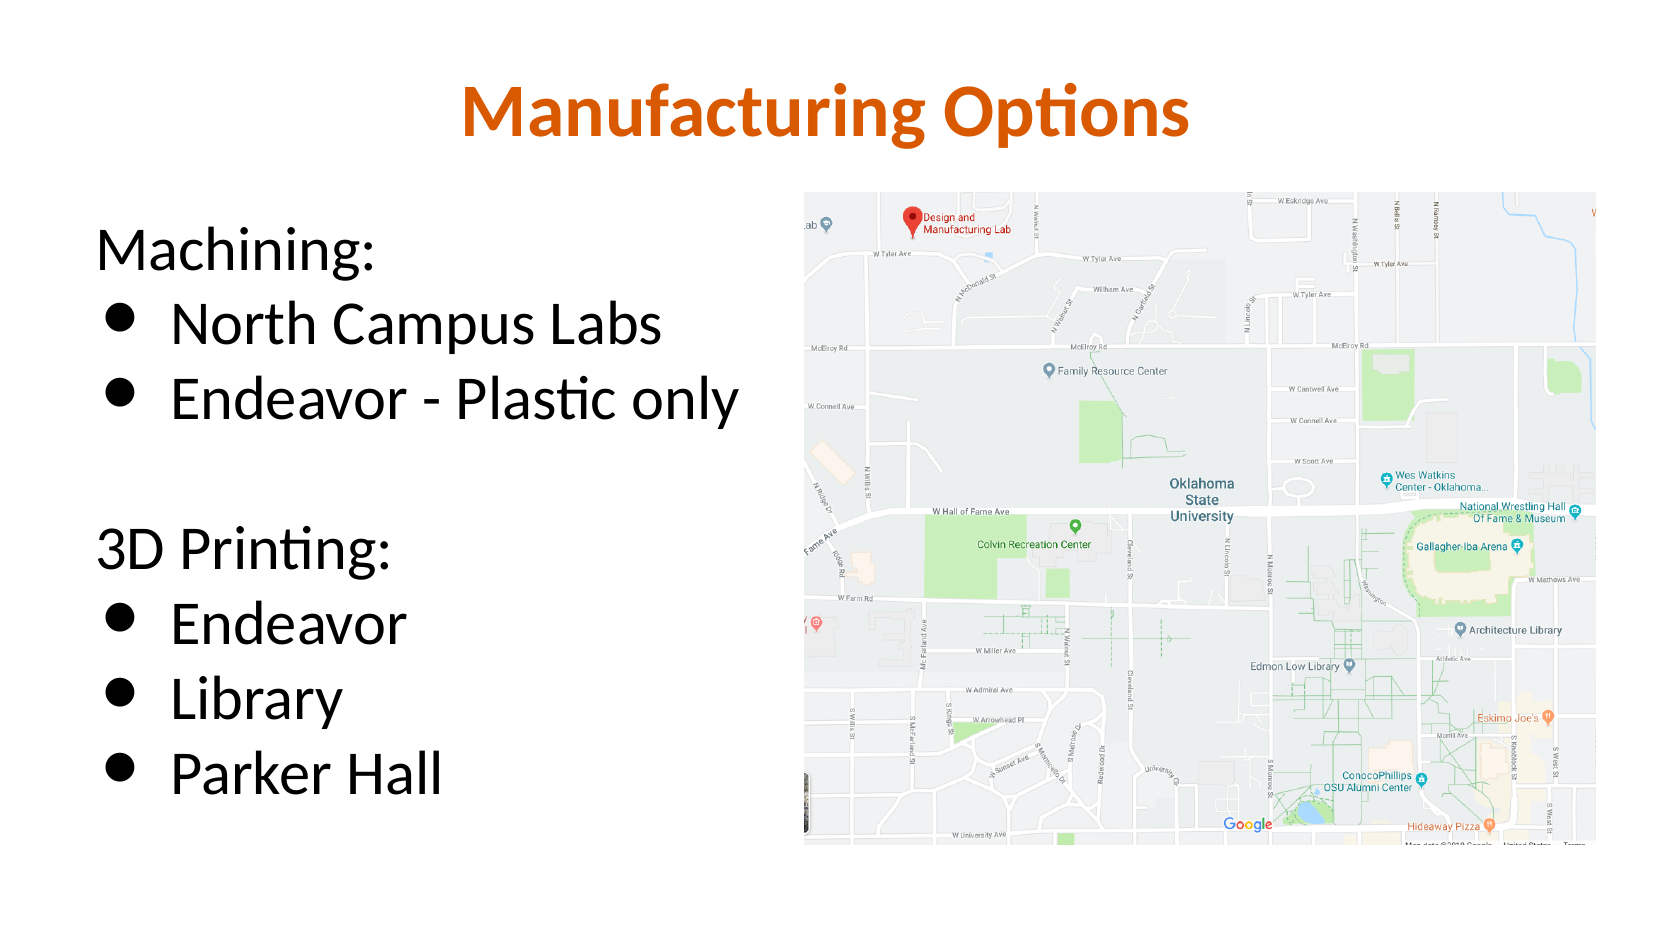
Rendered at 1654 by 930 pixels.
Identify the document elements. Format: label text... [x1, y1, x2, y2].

picture [803, 192, 1596, 845]
text_box Machining: North Campus Labs Endeavor - Plastic only 3D Printing: Endeavor Library Parker Hall [80, 192, 760, 845]
title Manufacturing Options [113, 22, 1540, 202]
